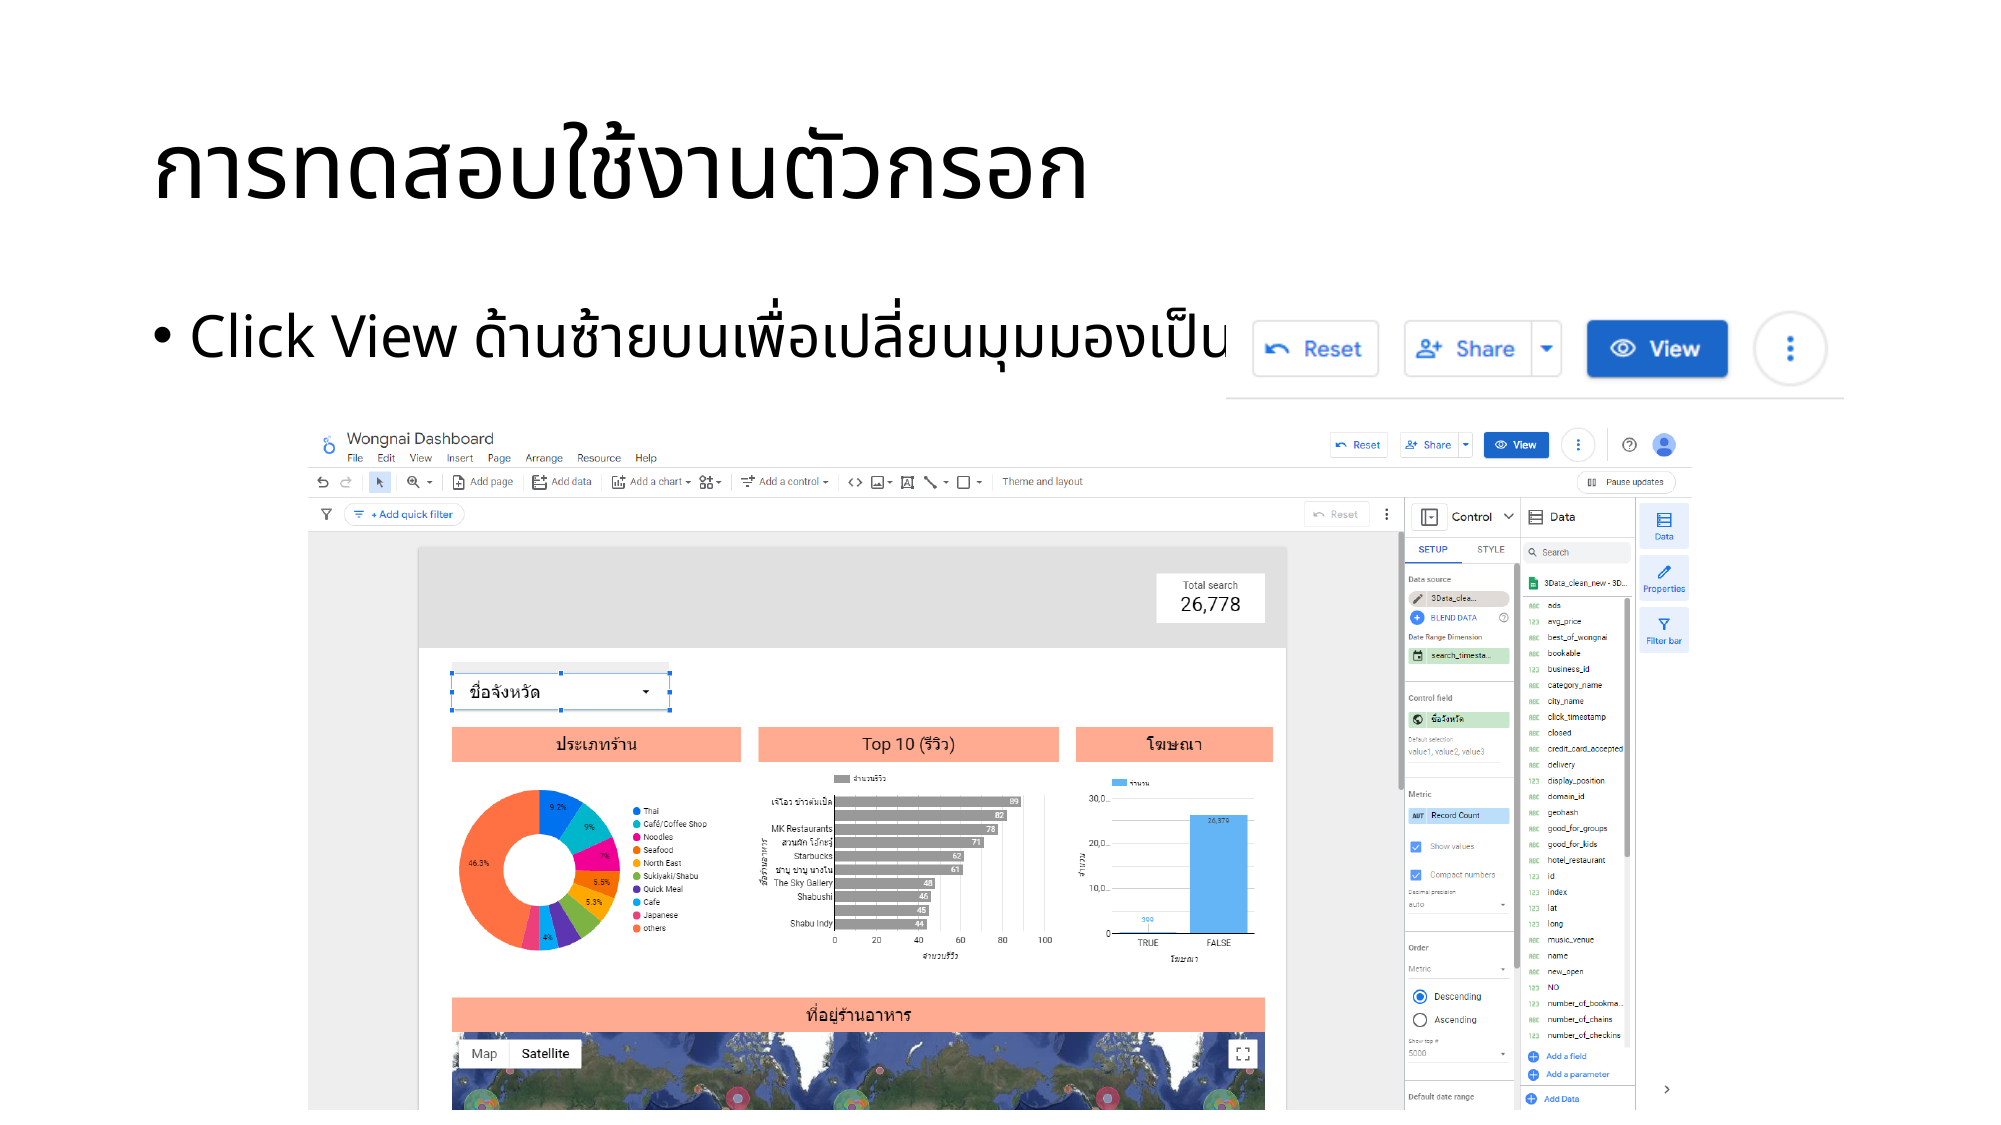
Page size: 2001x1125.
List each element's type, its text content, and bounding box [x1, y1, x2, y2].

list Click View ด้านซ้ายบนเพื่อเปลี่ยนมุมมองเป็นผู้ใช้งาน [137, 299, 1863, 1014]
picture [1225, 302, 1844, 401]
title การทดสอบใช้งานตัวกรอก [137, 59, 1863, 278]
picture [307, 422, 1693, 1110]
